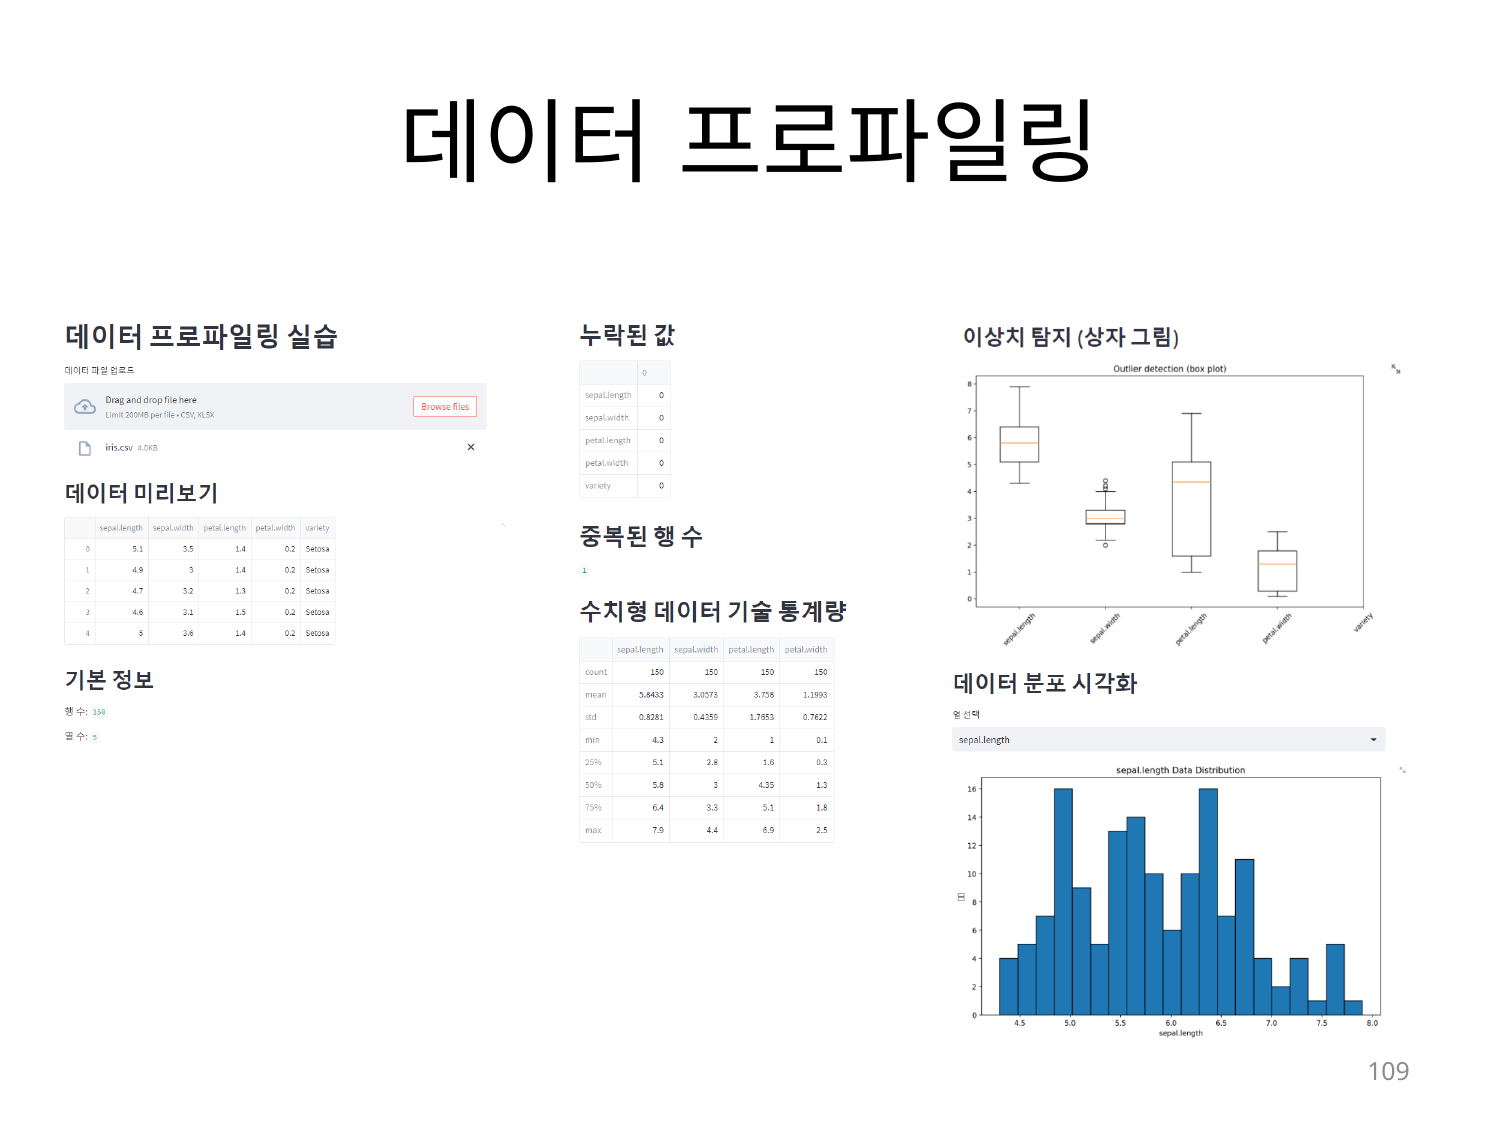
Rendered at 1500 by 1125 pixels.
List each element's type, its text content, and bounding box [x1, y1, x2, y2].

picture [548, 310, 926, 854]
title 데이터 프로파일링 [75, 45, 1425, 233]
picture [950, 315, 1424, 655]
picture [928, 661, 1446, 1047]
picture [32, 314, 526, 752]
slide_number 109 [1074, 1055, 1425, 1103]
